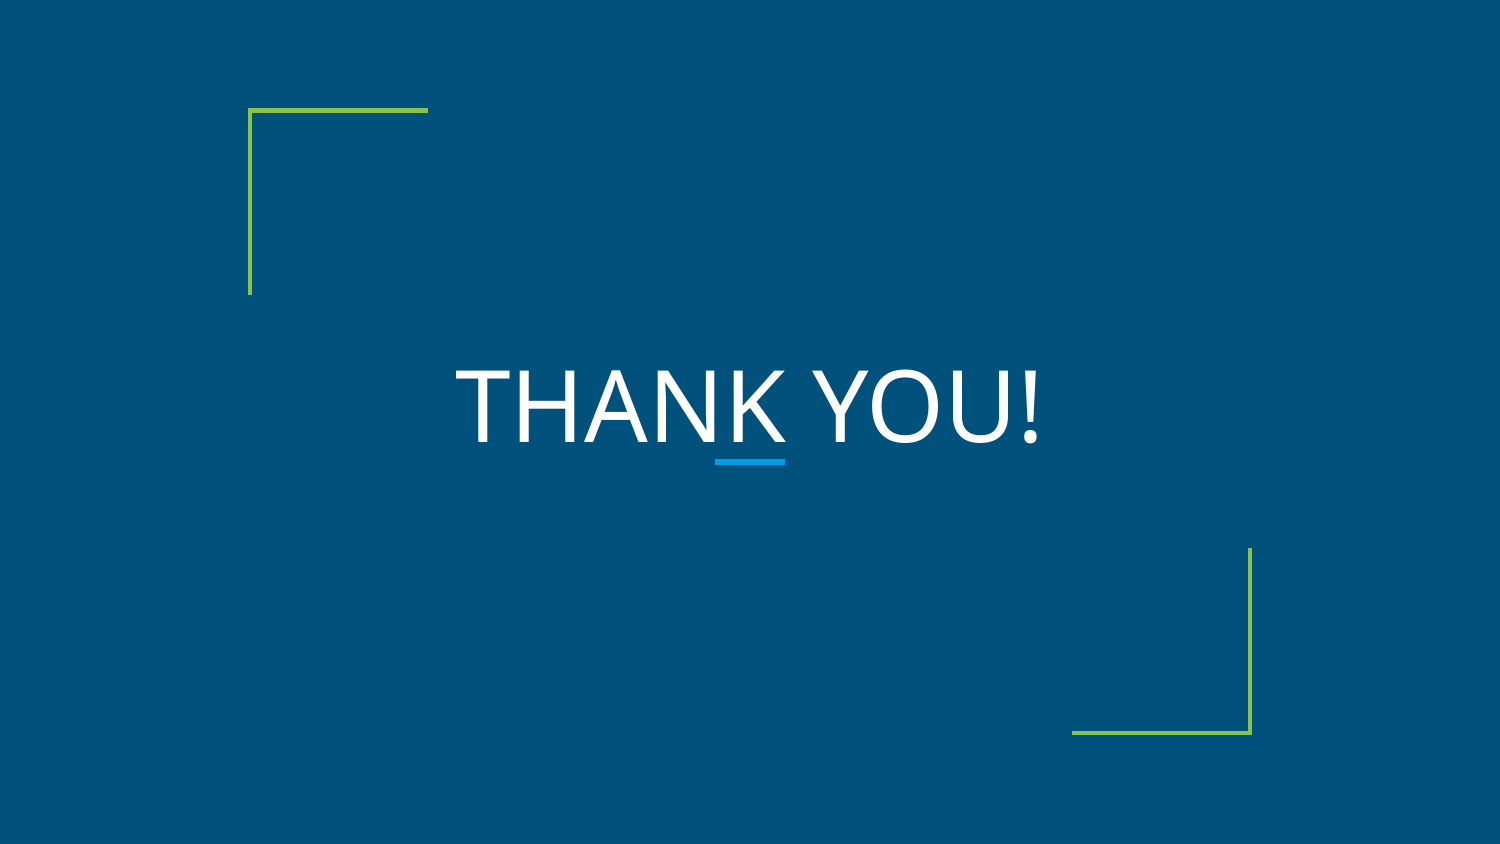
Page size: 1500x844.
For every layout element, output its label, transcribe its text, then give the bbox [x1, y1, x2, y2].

title THANK YOU! [275, 238, 1225, 478]
